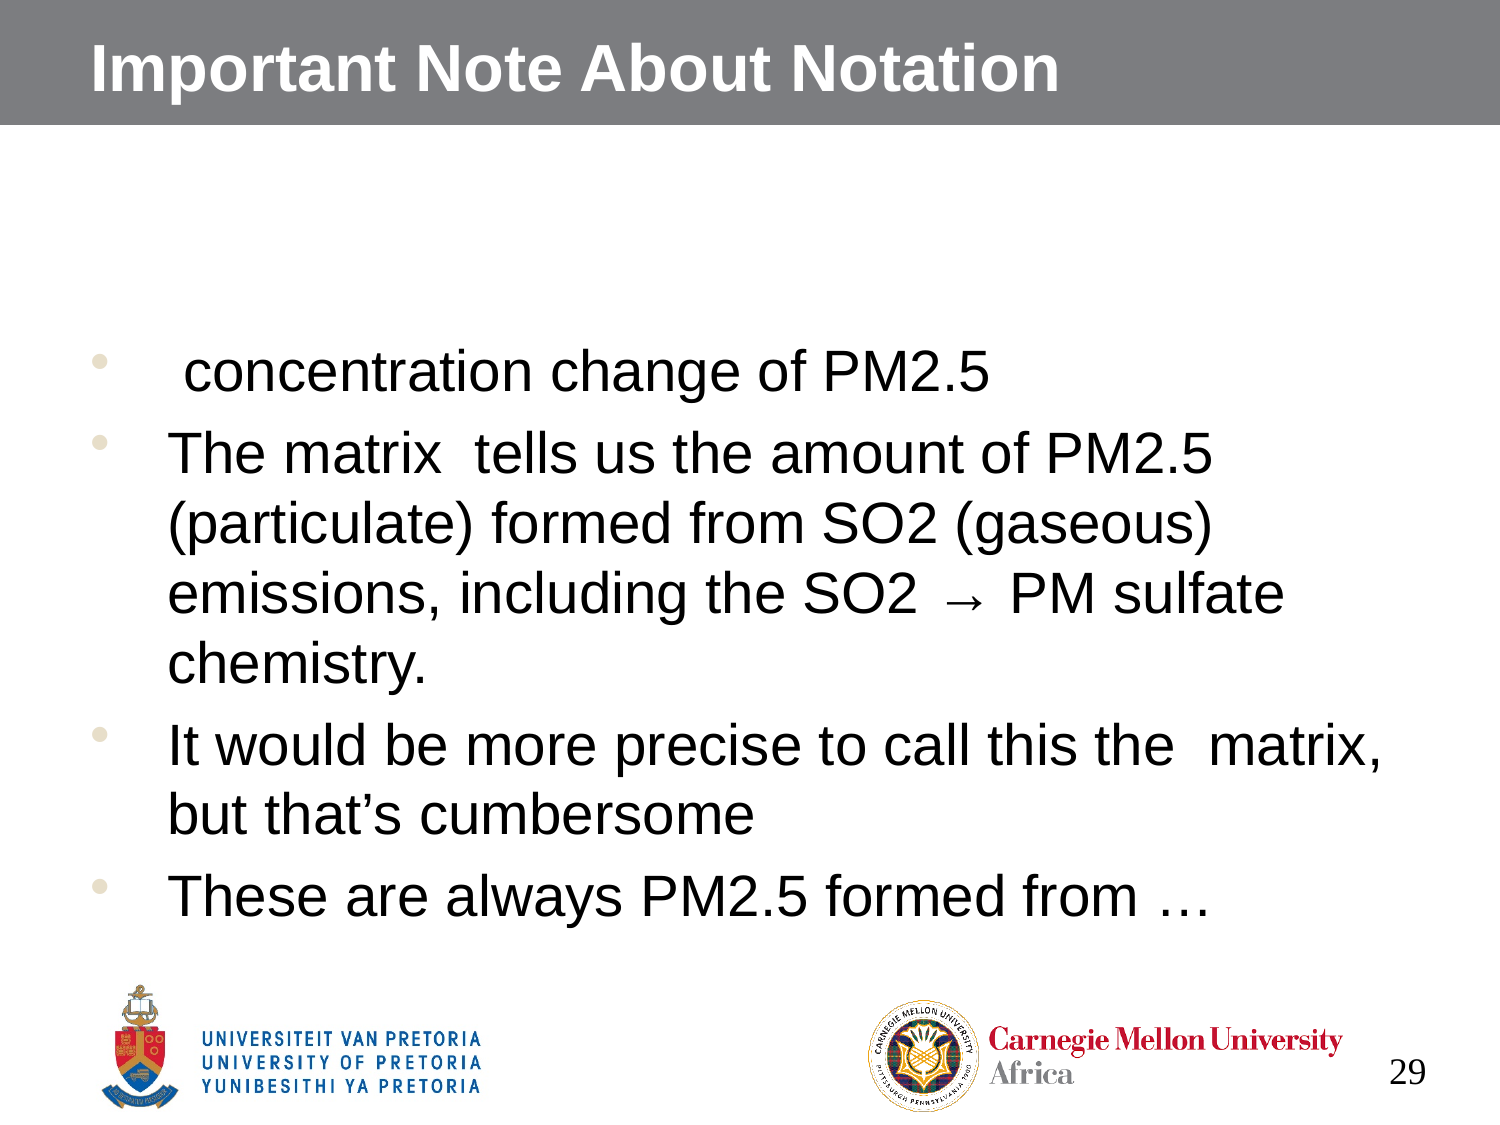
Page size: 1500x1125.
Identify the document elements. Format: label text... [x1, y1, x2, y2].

picture [989, 1026, 1343, 1084]
picture [868, 1000, 979, 1112]
title Important Note About Notation [75, 12, 1425, 113]
picture [92, 980, 495, 1112]
